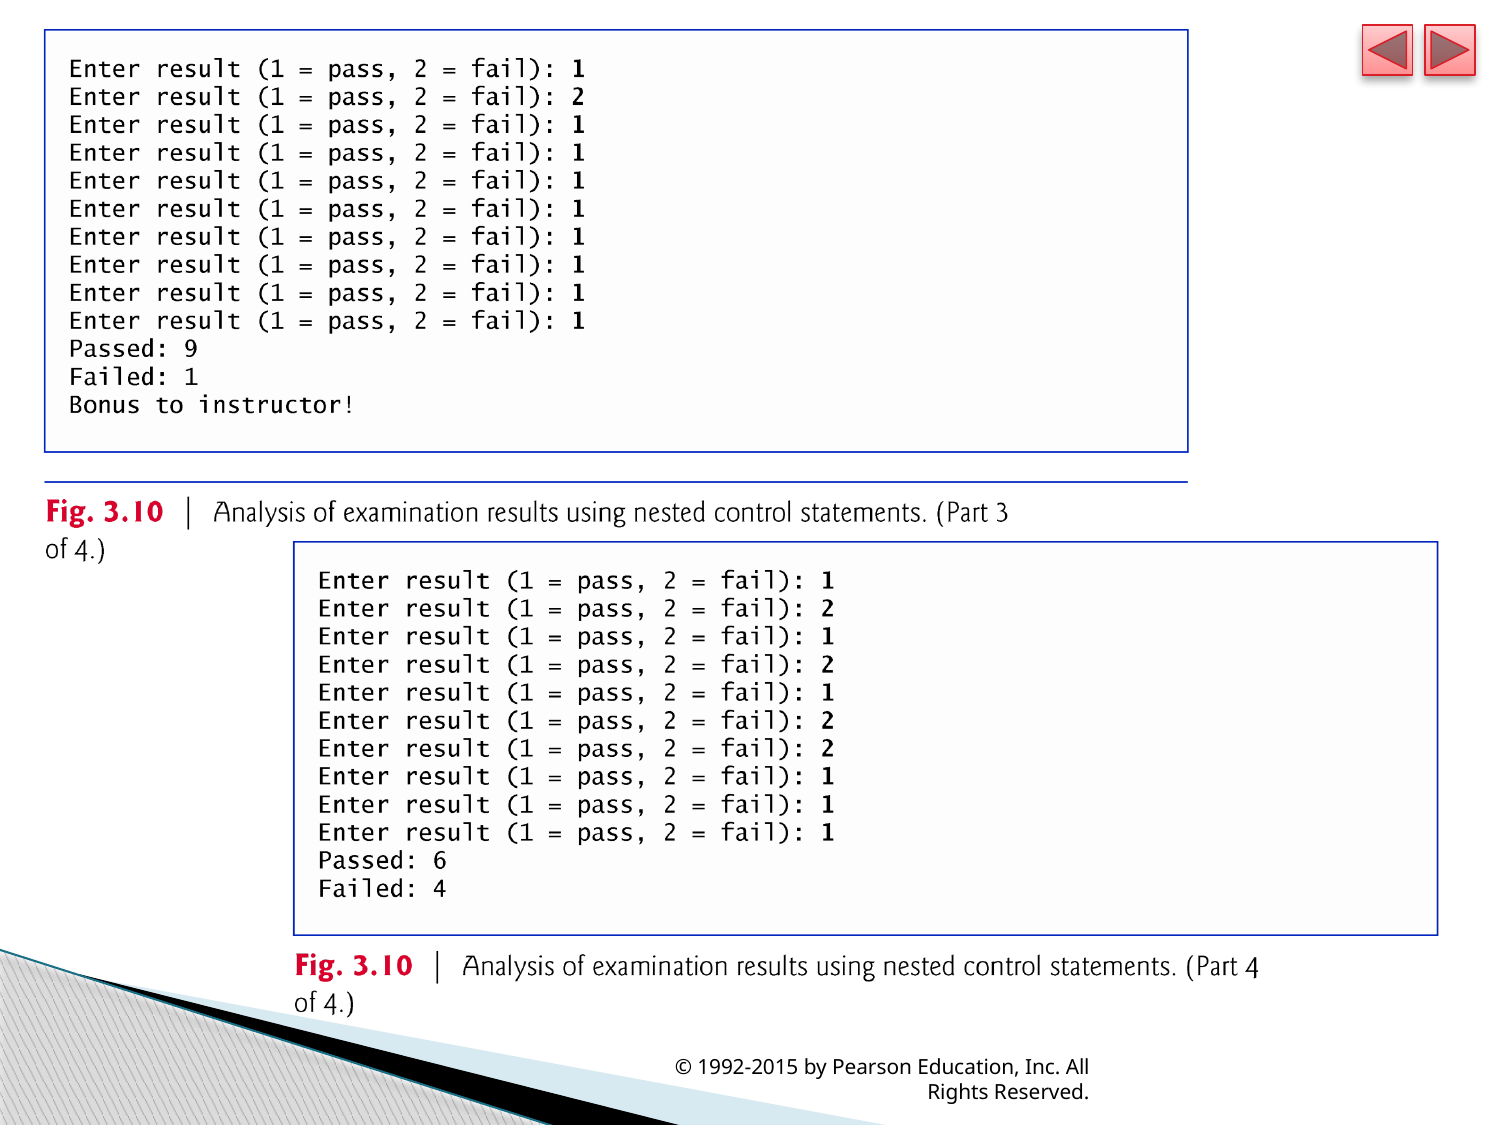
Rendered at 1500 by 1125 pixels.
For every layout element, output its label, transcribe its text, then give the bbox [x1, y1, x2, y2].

footer © 1992-2015 by Pearson Education, Inc. All Rights Reserved. [650, 1055, 1105, 1112]
picture [0, 0, 1500, 1044]
